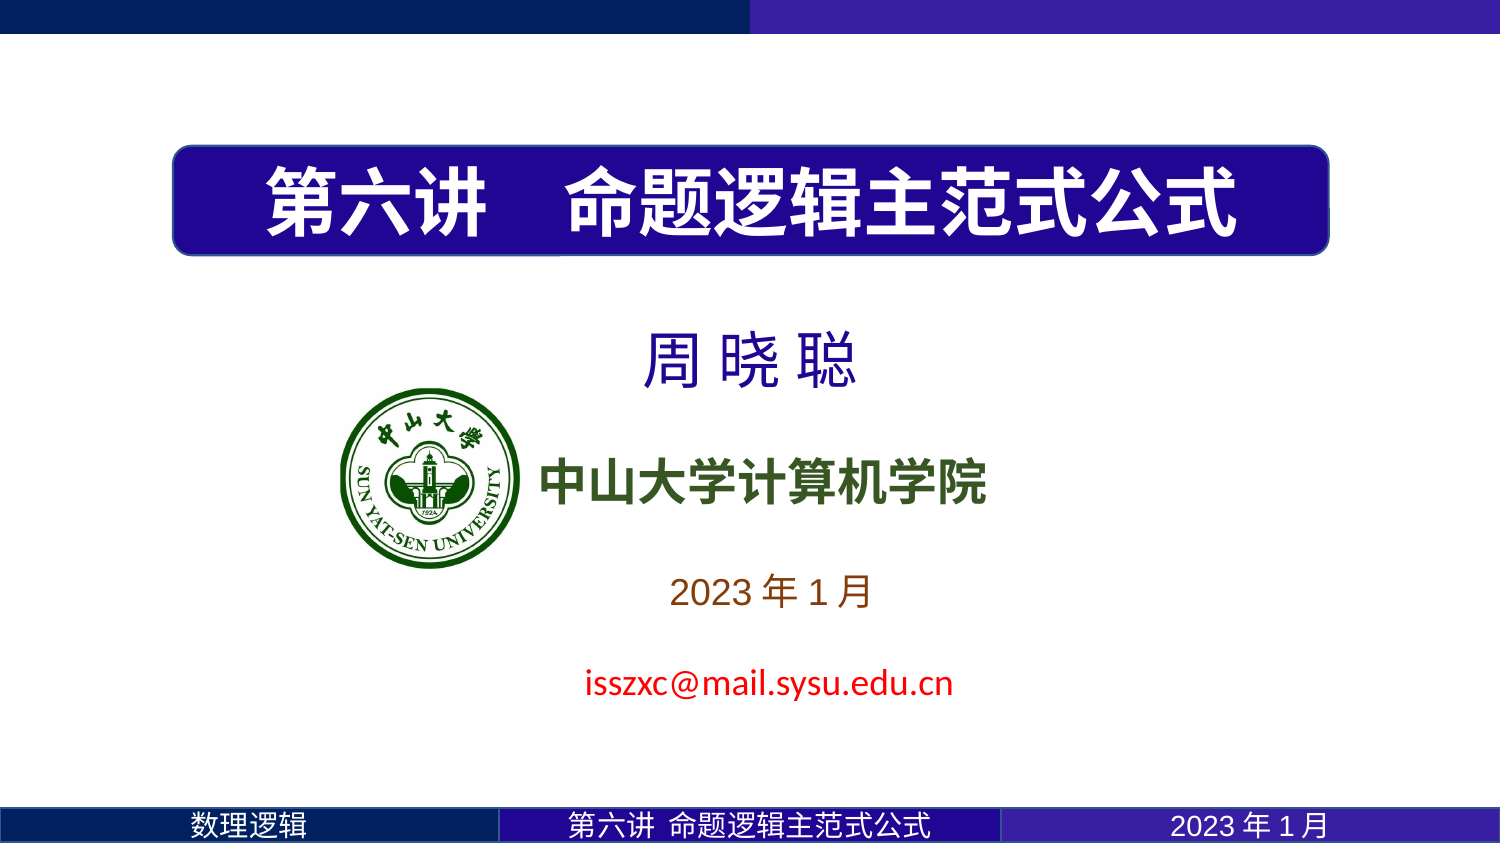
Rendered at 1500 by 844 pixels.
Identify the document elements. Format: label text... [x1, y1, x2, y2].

text_box 数理逻辑 [0, 807, 498, 843]
text_box [749, 0, 1500, 35]
picture [320, 382, 538, 575]
text_box 第六讲 命题逻辑主范式公式 [171, 144, 1330, 257]
text_box isszxc@mail.sysu.edu.cn [209, 650, 1329, 711]
text_box 2023年1月 [1000, 807, 1500, 843]
text_box 第六讲 命题逻辑主范式公式 [498, 807, 1000, 843]
text_box 周 晓 聪 [537, 313, 962, 404]
text_box 中山大学计算机学院 [538, 442, 1081, 518]
text_box 2023年1月 [595, 560, 949, 621]
text_box [0, 0, 749, 35]
